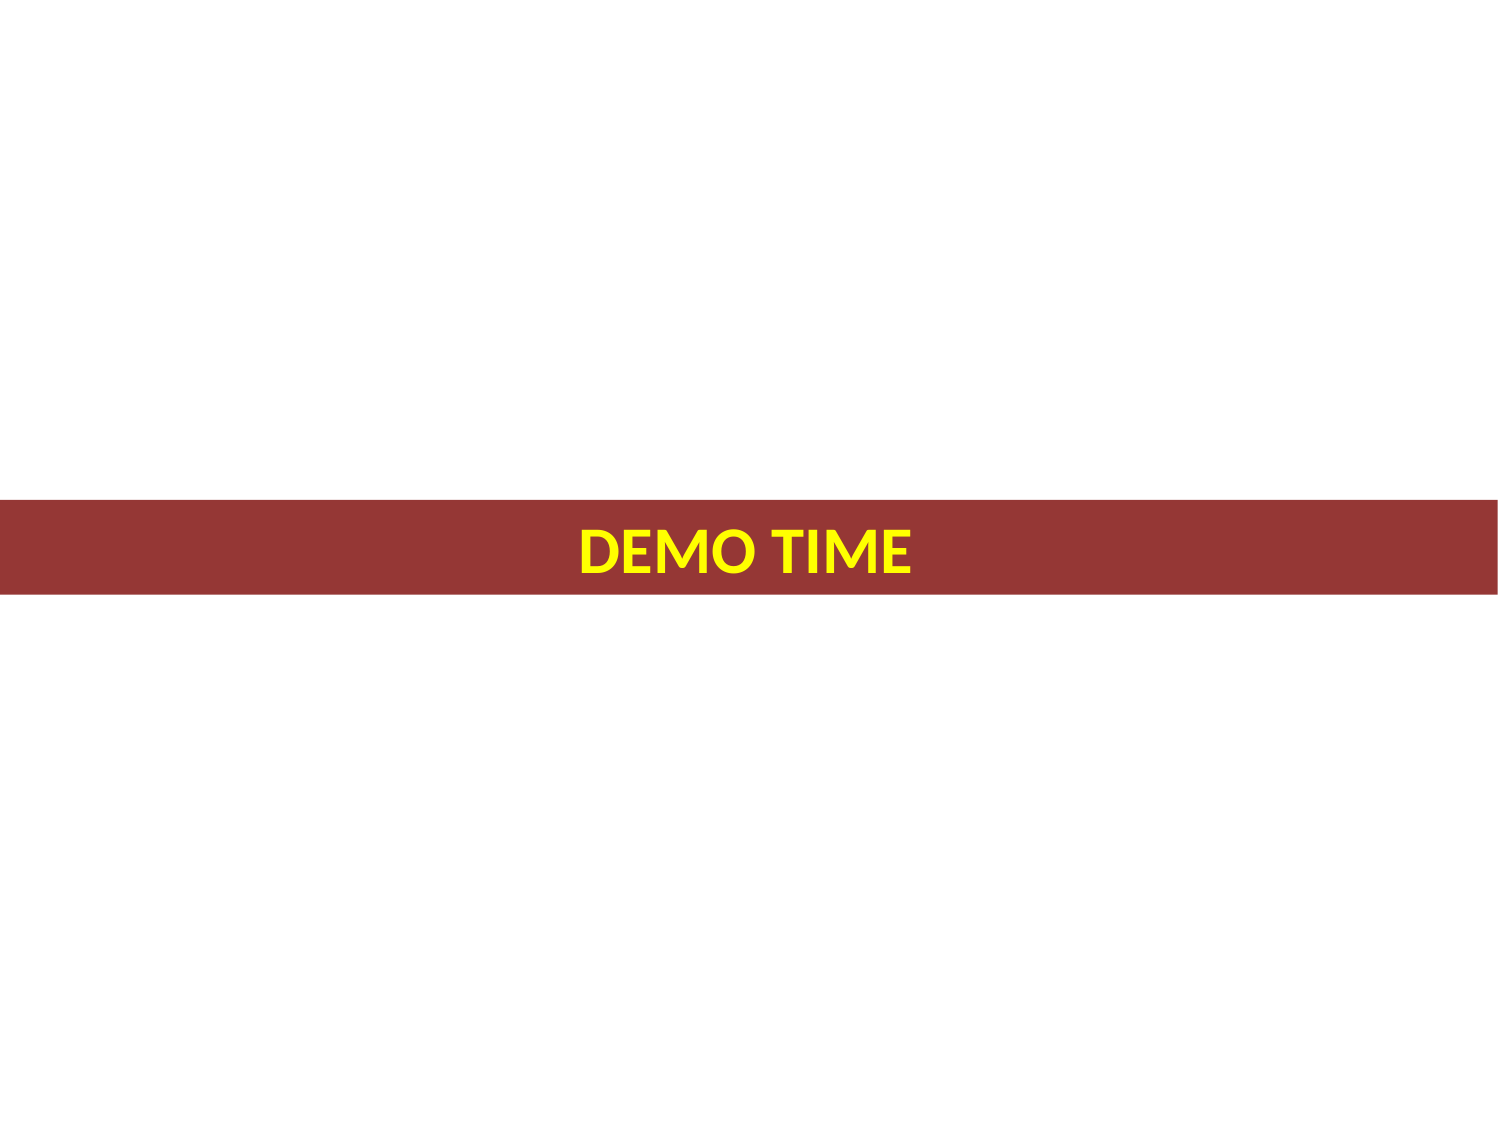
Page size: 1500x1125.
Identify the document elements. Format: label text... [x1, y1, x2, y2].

text_box DEMO TIME [0, 499, 1498, 595]
